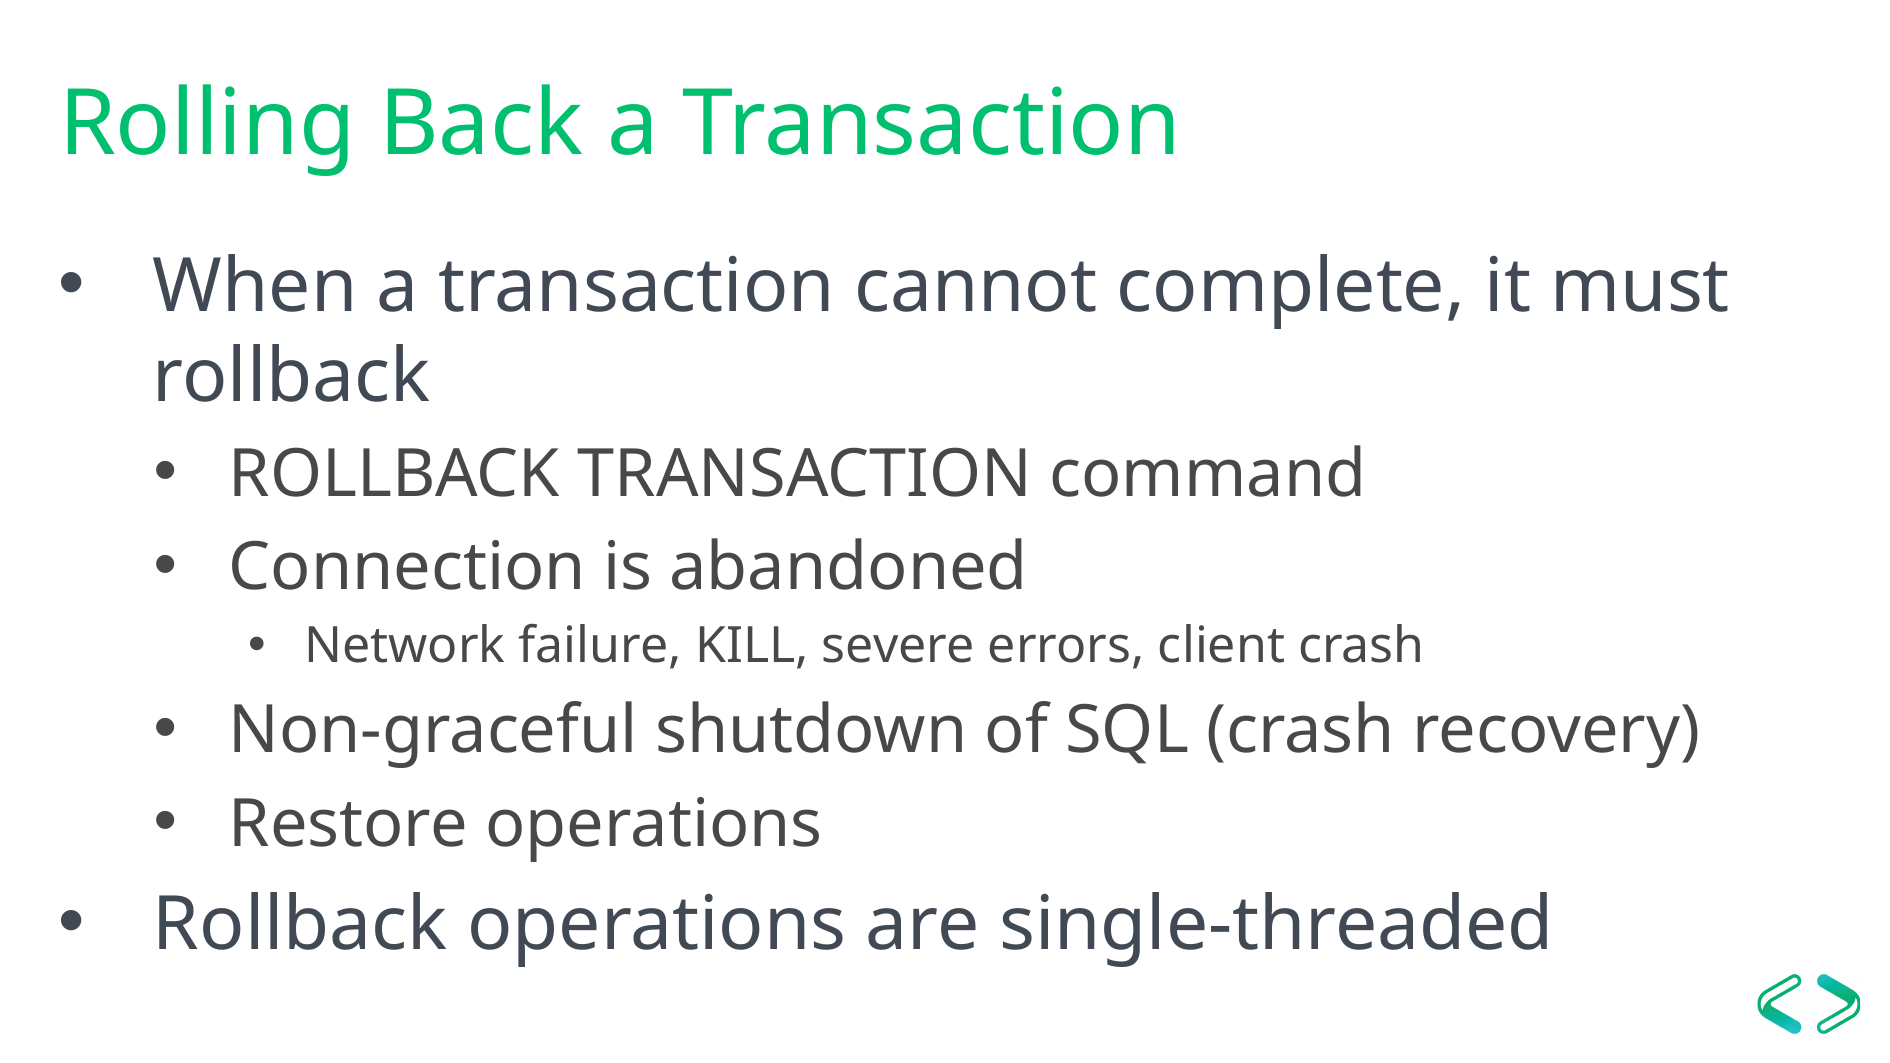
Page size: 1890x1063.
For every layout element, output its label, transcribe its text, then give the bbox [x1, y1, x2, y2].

list When a transaction cannot complete, it must rollback ROLLBACK TRANSACTION command Connection is abandoned Network failure, KILL, severe errors, client crash Non-graceful shutdown of SQL (crash recovery) Restore operations Rollback operations are single-threaded [59, 236, 1831, 1004]
title Rolling Back a Transaction [59, 59, 1831, 178]
